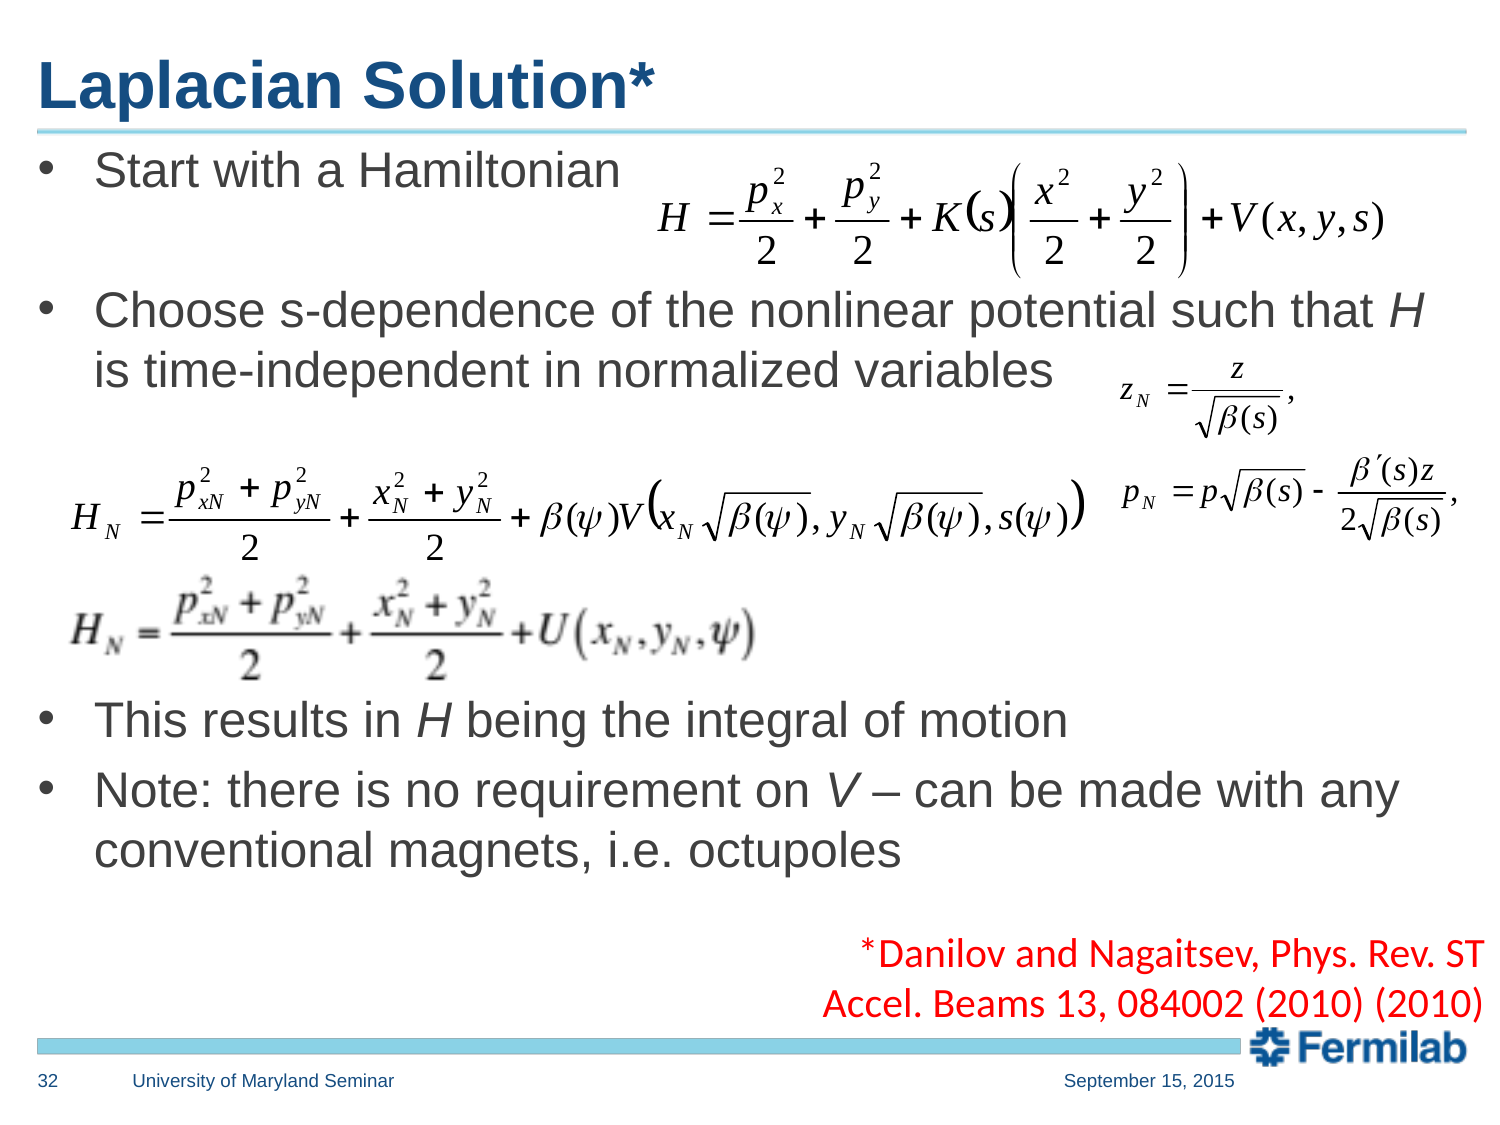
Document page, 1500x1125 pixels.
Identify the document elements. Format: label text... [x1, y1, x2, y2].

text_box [1113, 346, 1463, 547]
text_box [649, 149, 1391, 289]
text_box *Danilov and Nagaitsev, Phys. Rev. ST Accel. Beams 13, 084002 (2010) (2010) [800, 918, 1500, 1033]
slide_number 32 [37, 1068, 111, 1109]
list Start with a Hamiltonian Choose s-dependence of the nonlinear potential such that H is time-independent in normalized variables This results in H being the integral of motion Note: there is no requirement on V – can be made with any conventional magnets, i.e. octupoles [37, 137, 1461, 848]
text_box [63, 455, 1084, 569]
title Laplacian Solution* [37, 17, 1463, 123]
footer University of Maryland Seminar [132, 1068, 1014, 1109]
picture [63, 569, 759, 687]
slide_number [1058, 1068, 1235, 1109]
